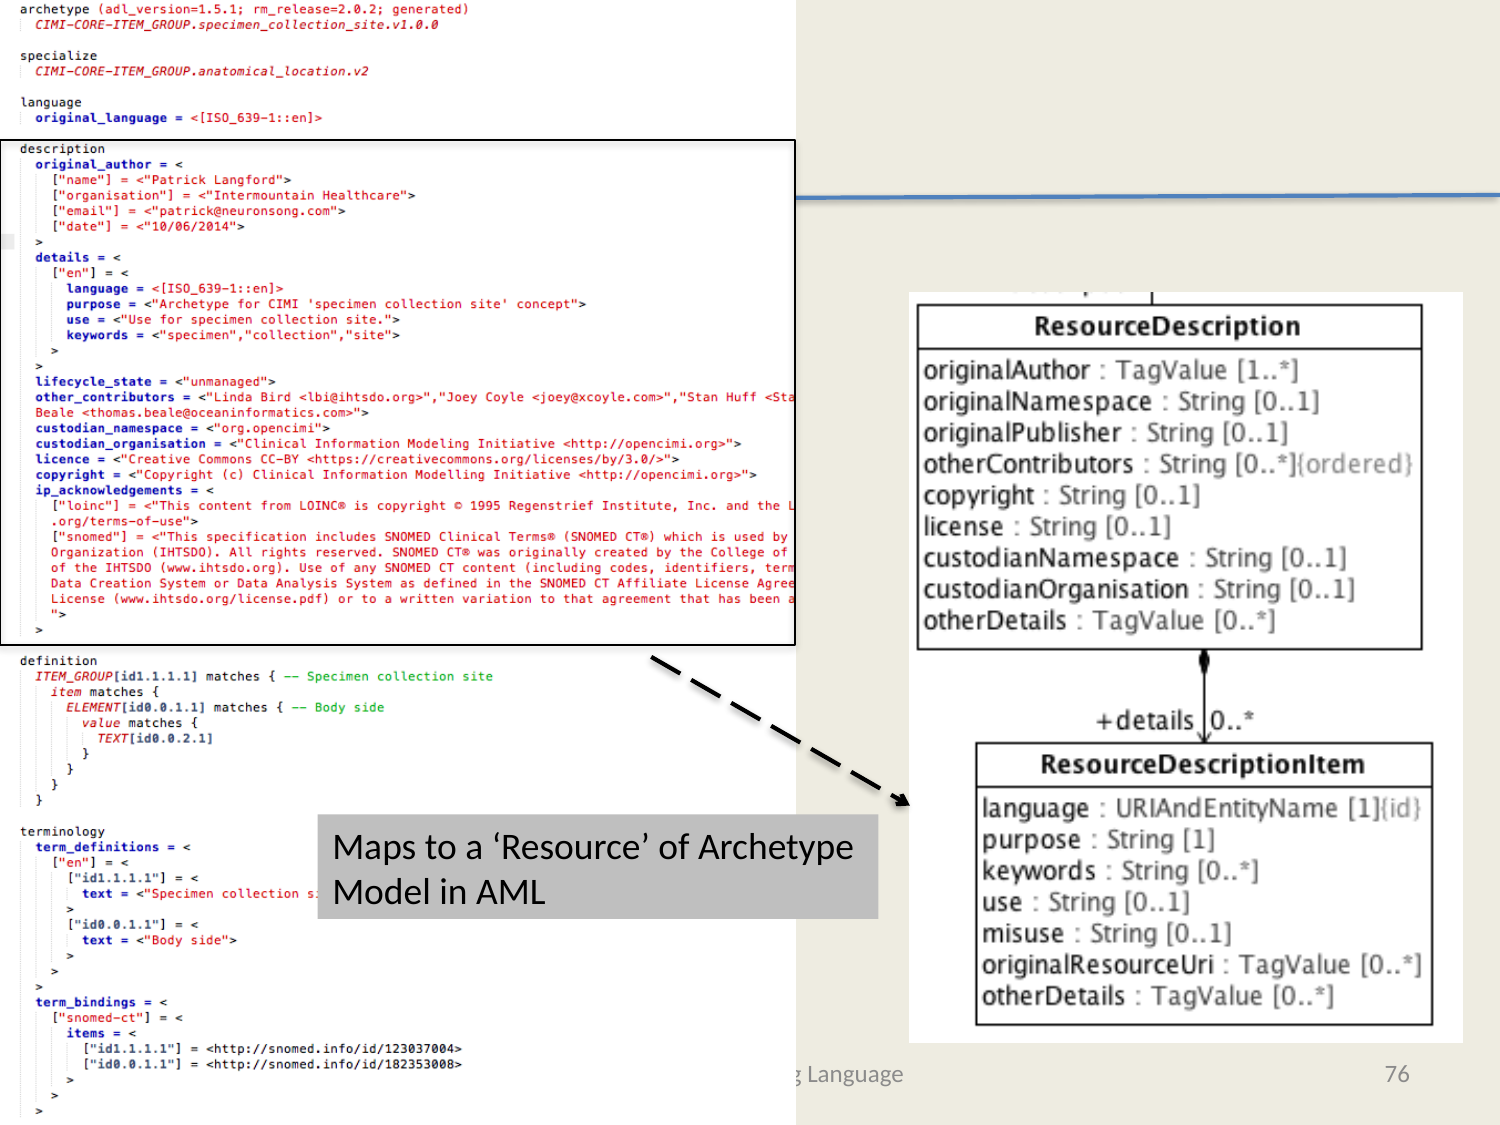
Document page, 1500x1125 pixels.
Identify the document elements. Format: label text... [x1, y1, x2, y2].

picture [0, 0, 796, 1125]
slide_number 76 [1074, 1052, 1425, 1103]
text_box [650, 656, 911, 806]
picture [909, 292, 1463, 1043]
footer Archetype Modeling Language [800, 1042, 988, 1103]
text_box Maps to a ‘Resource’ of Archetype Model in AML [800, 814, 879, 919]
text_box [800, 194, 1500, 202]
